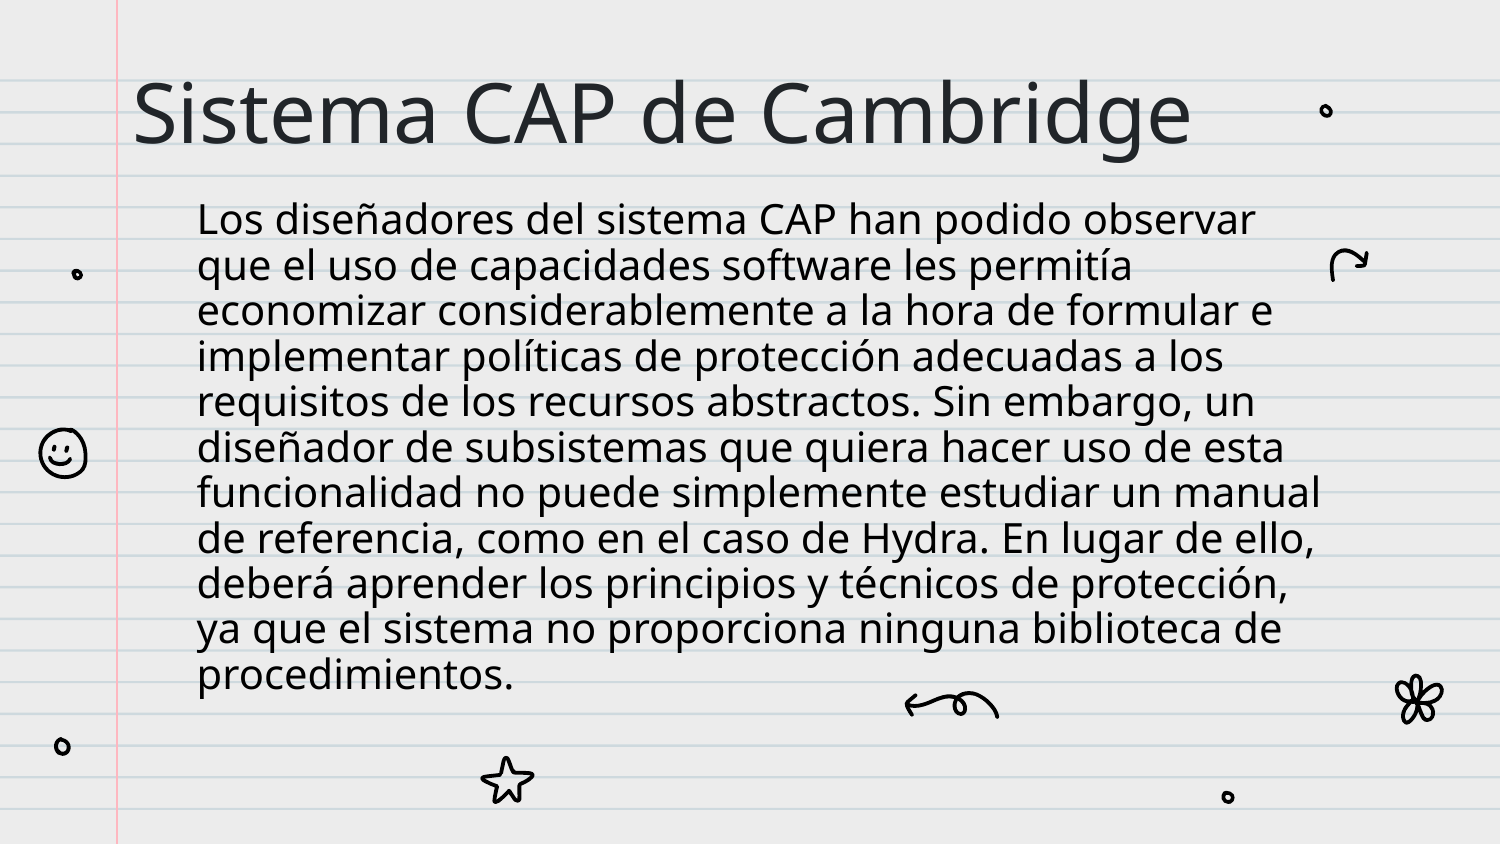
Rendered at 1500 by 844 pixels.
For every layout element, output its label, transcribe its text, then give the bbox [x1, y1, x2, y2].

list Los diseñadores del sistema CAP han podido observar que el uso de capacidades software les permitía economizar considerablemente a la hora de formular e implementar políticas de protección adecuadas a los requisitos de los recursos abstractos. Sin embargo, un diseñador de subsistemas que quiera hacer uso de esta funcionalidad no puede simplemente estudiar un manual de referencia, como en el caso de Hydra. En lugar de ello, deberá aprender los principios y técnicos de protección, ya que el sistema no proporciona ninguna biblioteca de procedimientos. [181, 183, 1402, 778]
title Sistema CAP de Cambridge [116, 73, 1383, 147]
